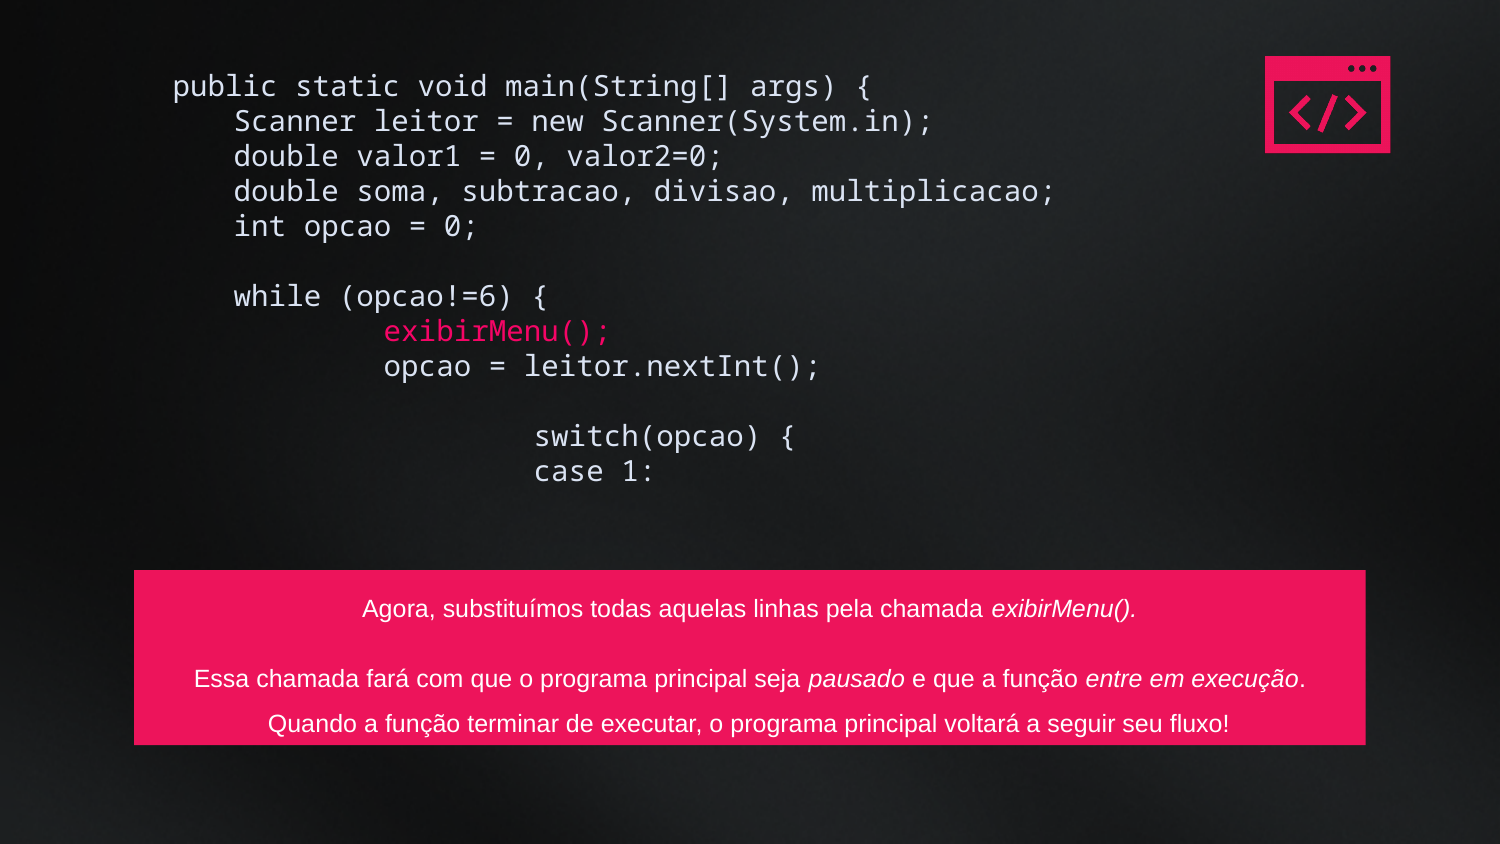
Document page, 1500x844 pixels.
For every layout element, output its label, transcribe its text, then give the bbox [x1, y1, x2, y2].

text_box public static void main(String[] args) { Scanner leitor = new Scanner(System.in); double valor1 = 0, valor2=0; double soma, subtracao, divisao, multiplicacao; int opcao = 0; while (opcao!=6) { exibirMenu(); opcao = leitor.nextInt(); switch(opcao) { case 1: [68, 59, 1273, 495]
picture [0, 0, 1500, 844]
text_box Agora, substituímos todas aquelas linhas pela chamada exibirMenu(). Essa chamada fará com que o programa principal seja pausado e que a função entre em execução. Quando a função terminar de executar, o programa principal voltará a seguir seu fluxo! [134, 570, 1366, 746]
